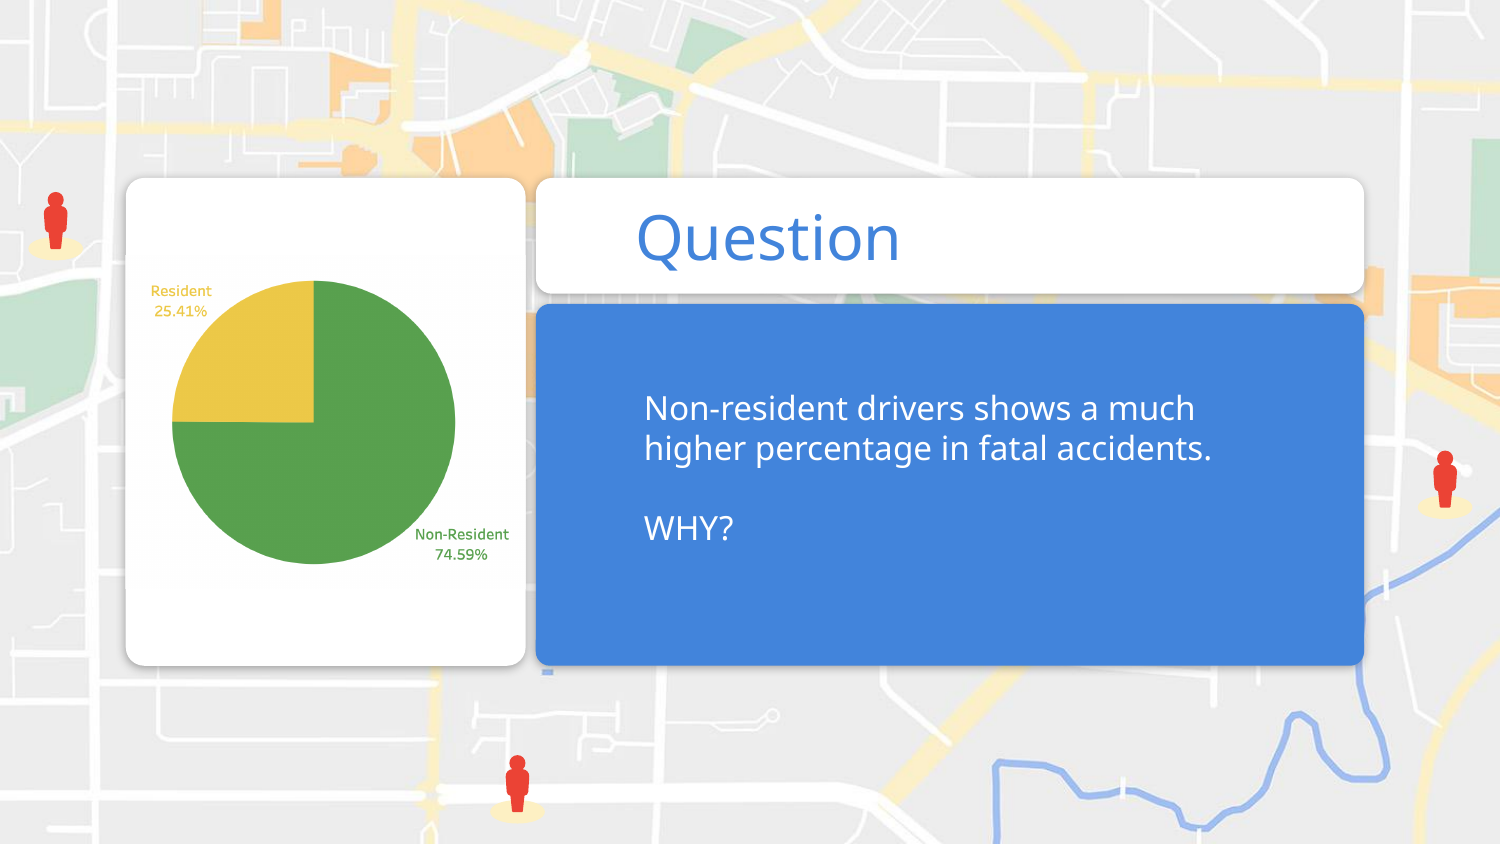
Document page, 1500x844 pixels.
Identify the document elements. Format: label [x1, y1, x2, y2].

text_box [125, 177, 1365, 666]
picture [0, 0, 1500, 844]
